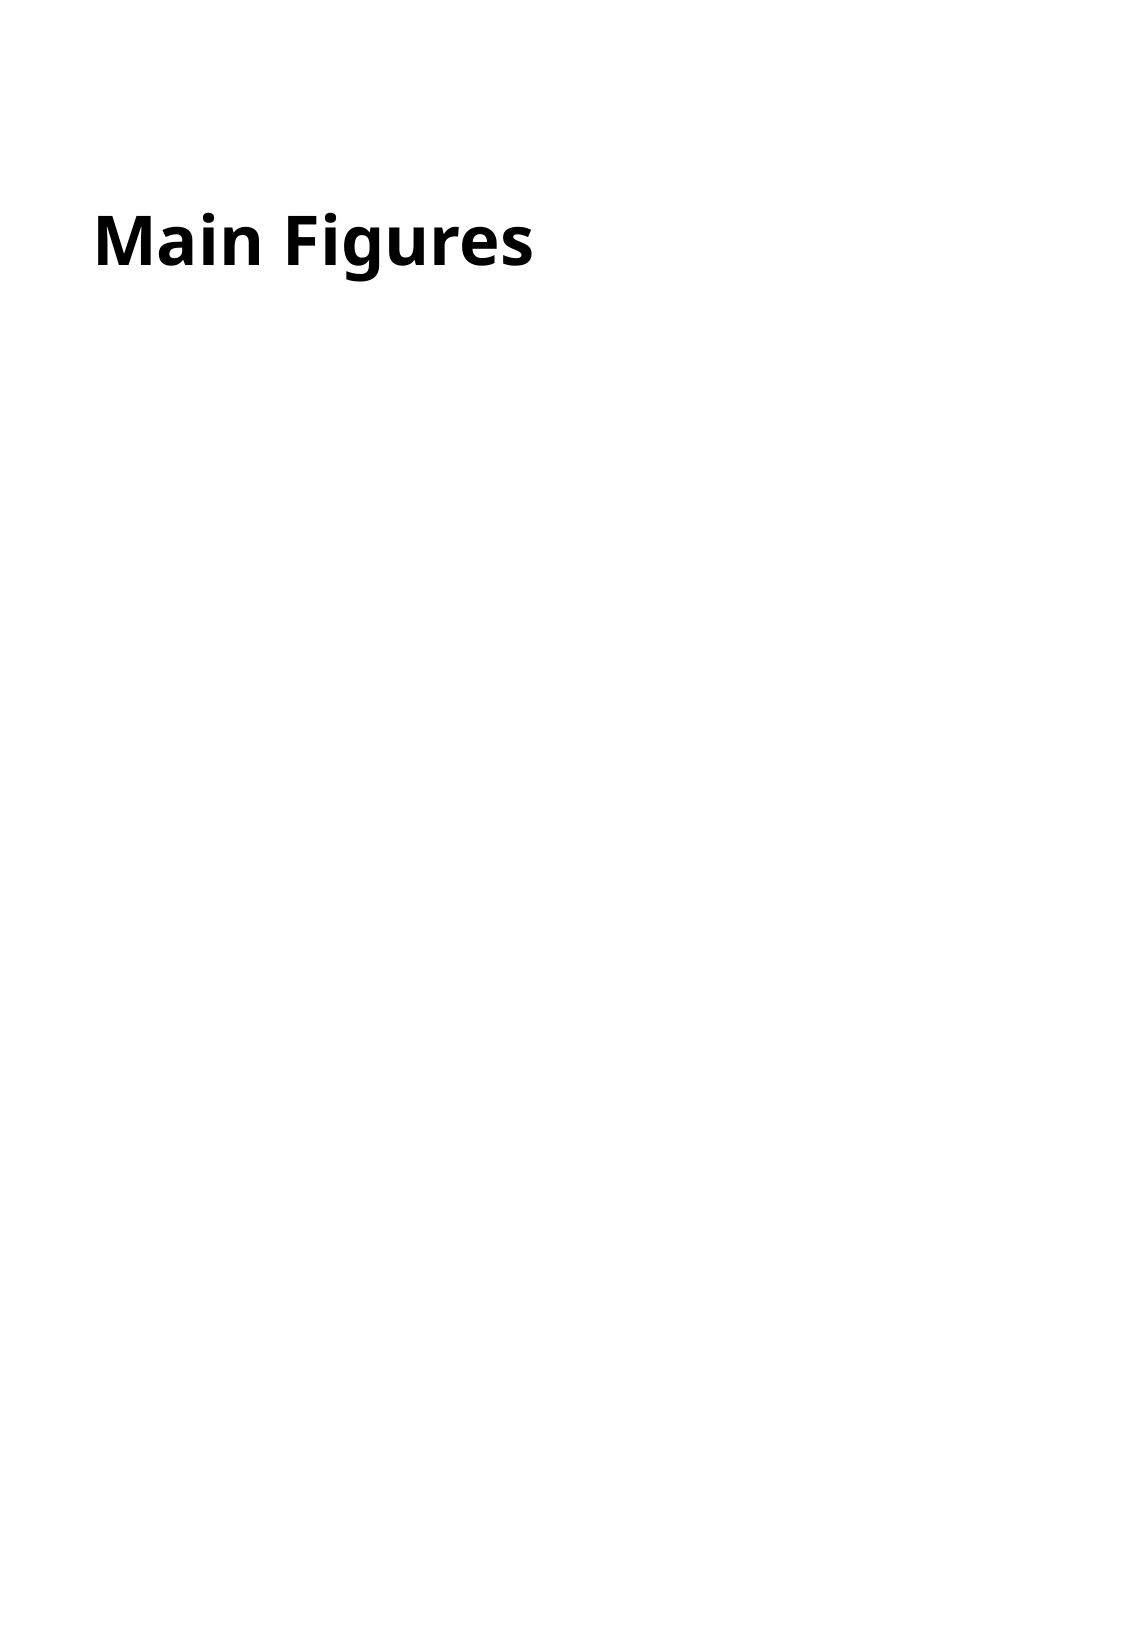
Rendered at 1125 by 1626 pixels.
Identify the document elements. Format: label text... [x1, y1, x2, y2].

title Main Figures [77, 86, 1048, 401]
